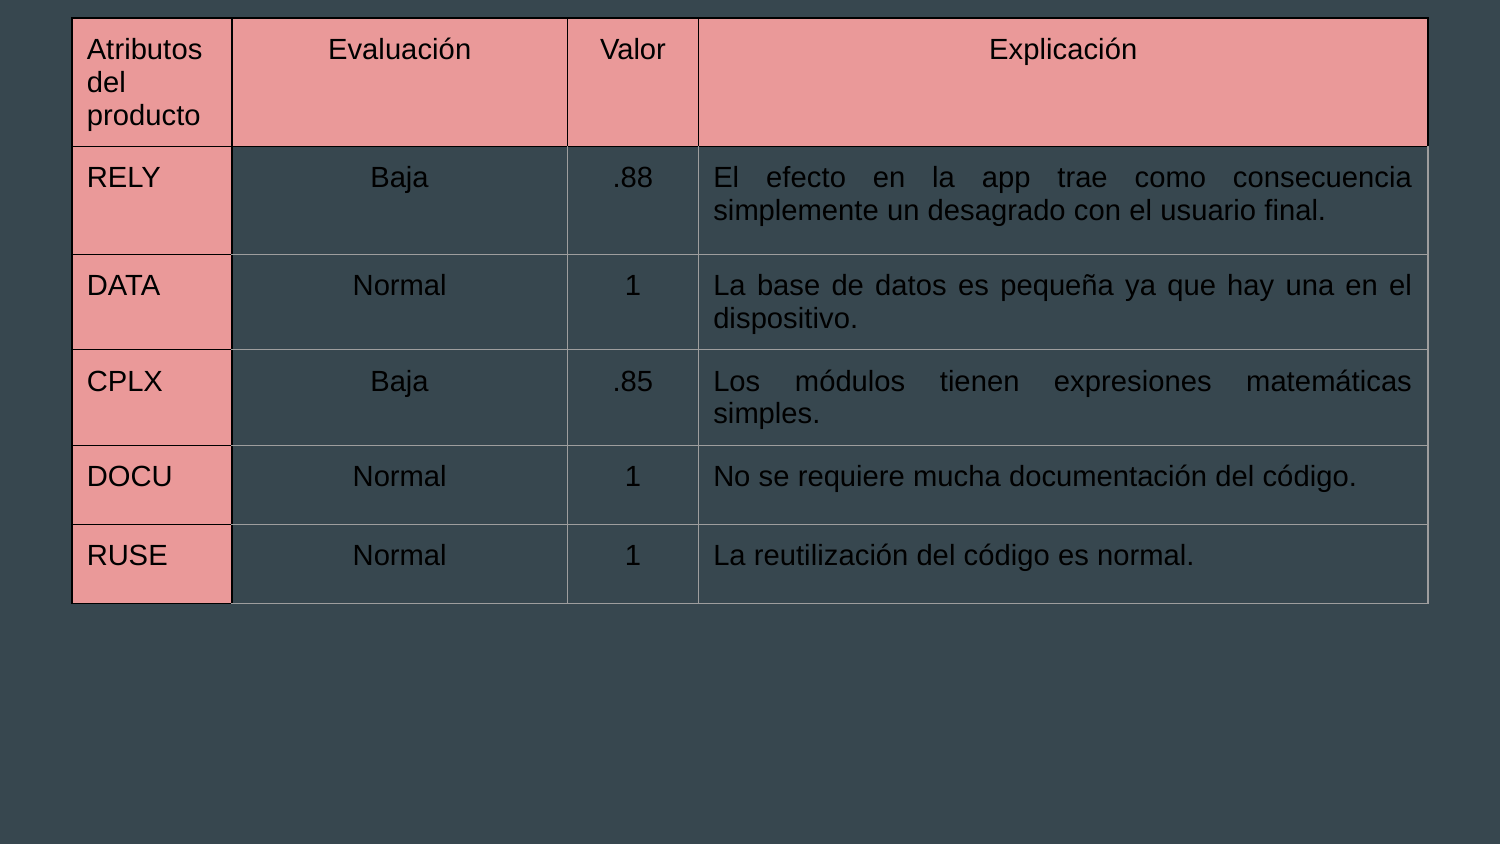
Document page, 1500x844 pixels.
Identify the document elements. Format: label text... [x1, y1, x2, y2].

table_cell No se requiere mucha documentación del código. [699, 446, 1427, 524]
table_cell 1 [568, 446, 698, 524]
table_header Atributos del producto [73, 19, 231, 146]
table_cell RUSE [73, 525, 231, 603]
table_cell 1 [568, 525, 698, 603]
table_cell La base de datos es pequeña ya que hay una en el dispositivo. [699, 255, 1427, 349]
table_cell Baja [233, 350, 567, 445]
table_header Valor [568, 19, 698, 146]
table_cell Normal [233, 525, 567, 603]
table_cell DOCU [73, 446, 231, 524]
table_cell .88 [568, 147, 698, 254]
table_cell Baja [233, 147, 567, 254]
table_cell 1 [568, 255, 698, 349]
table_cell DATA [73, 255, 231, 349]
table_header Explicación [699, 19, 1427, 146]
table_cell RELY [73, 147, 231, 254]
table_cell CPLX [73, 350, 231, 445]
table_cell .85 [568, 350, 698, 445]
table_cell Normal [233, 446, 567, 524]
table_cell Normal [233, 255, 567, 349]
table_header Evaluación [233, 19, 567, 146]
table_cell Los módulos tienen expresiones matemáticas simples. [699, 350, 1427, 445]
table_cell La reutilización del código es normal. [699, 525, 1427, 603]
table_cell El efecto en la app trae como consecuencia simplemente un desagrado con el usuario final. [699, 147, 1427, 254]
